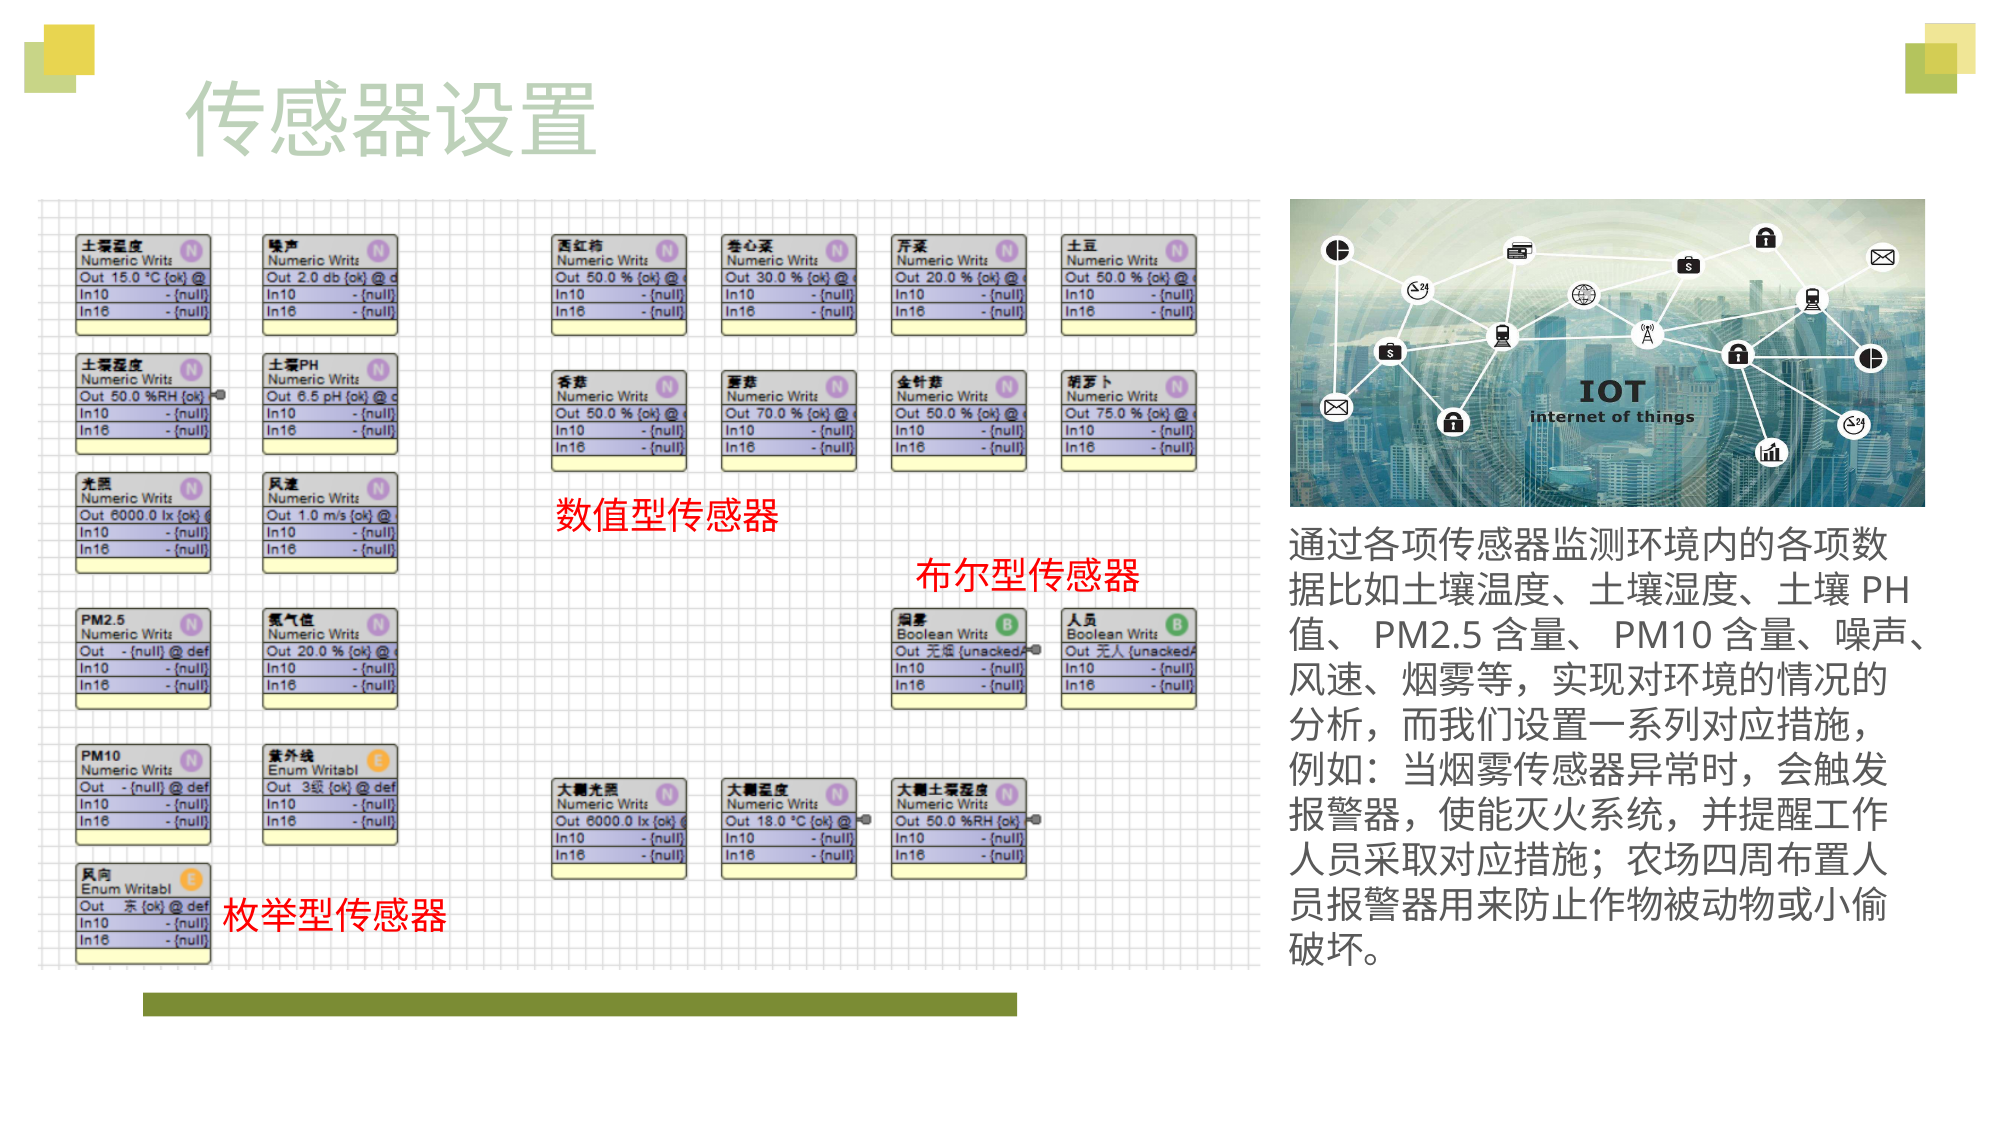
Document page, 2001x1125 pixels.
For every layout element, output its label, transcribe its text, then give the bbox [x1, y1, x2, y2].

picture [1881, 0, 2000, 119]
text_box 通过各项传感器监测环境内的各项数据比如土壤温度、土壤湿度、土壤PH值、PM2.5含量、PM10含量、噪声、风速、烟雾等，实现对环境的情况的分析，而我们设置一系列对应措施，例如：当烟雾传感器异常时，会触发报警器，使能灭火系统，并提醒工作人员采取对应措施；农场四周布置人员报警器用来防止作物被动物或小偷破坏。 [1274, 514, 1941, 979]
text_box [142, 992, 1018, 1017]
picture [0, 0, 119, 119]
picture [1290, 199, 1926, 507]
picture [37, 199, 1261, 970]
text_box 传感器设置 [59, 60, 726, 175]
